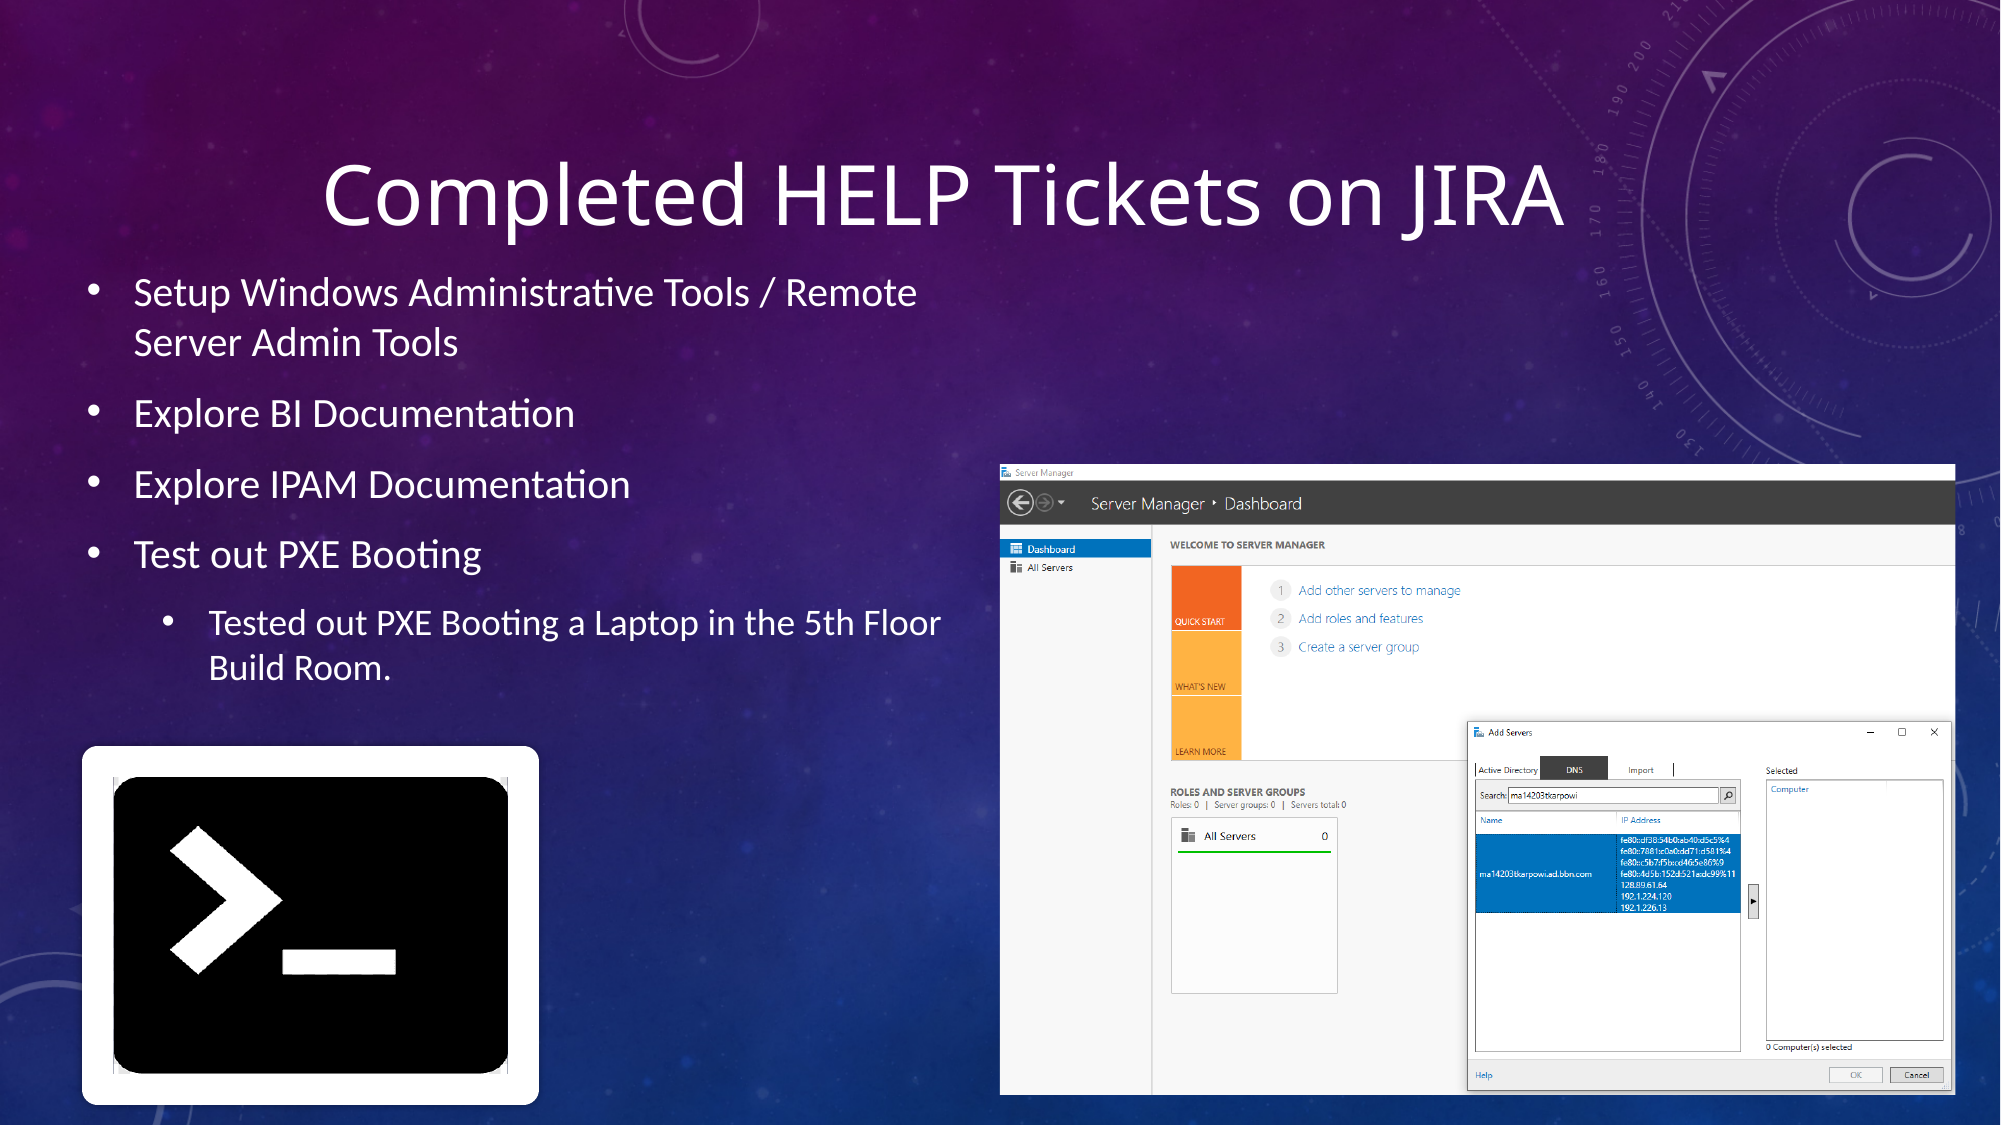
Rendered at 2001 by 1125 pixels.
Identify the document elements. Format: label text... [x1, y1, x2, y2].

title Completed HELP Tickets on JIRA [112, 124, 1775, 260]
list Setup Windows Administrative Tools / Remote Server Admin Tools Explore BI Documentation Explore IPAM Documentation Test out PXE Booting Tested out PXE Booting a Laptop in the 5th Floor Build Room. [71, 256, 1000, 839]
picture [0, 0, 2001, 1125]
